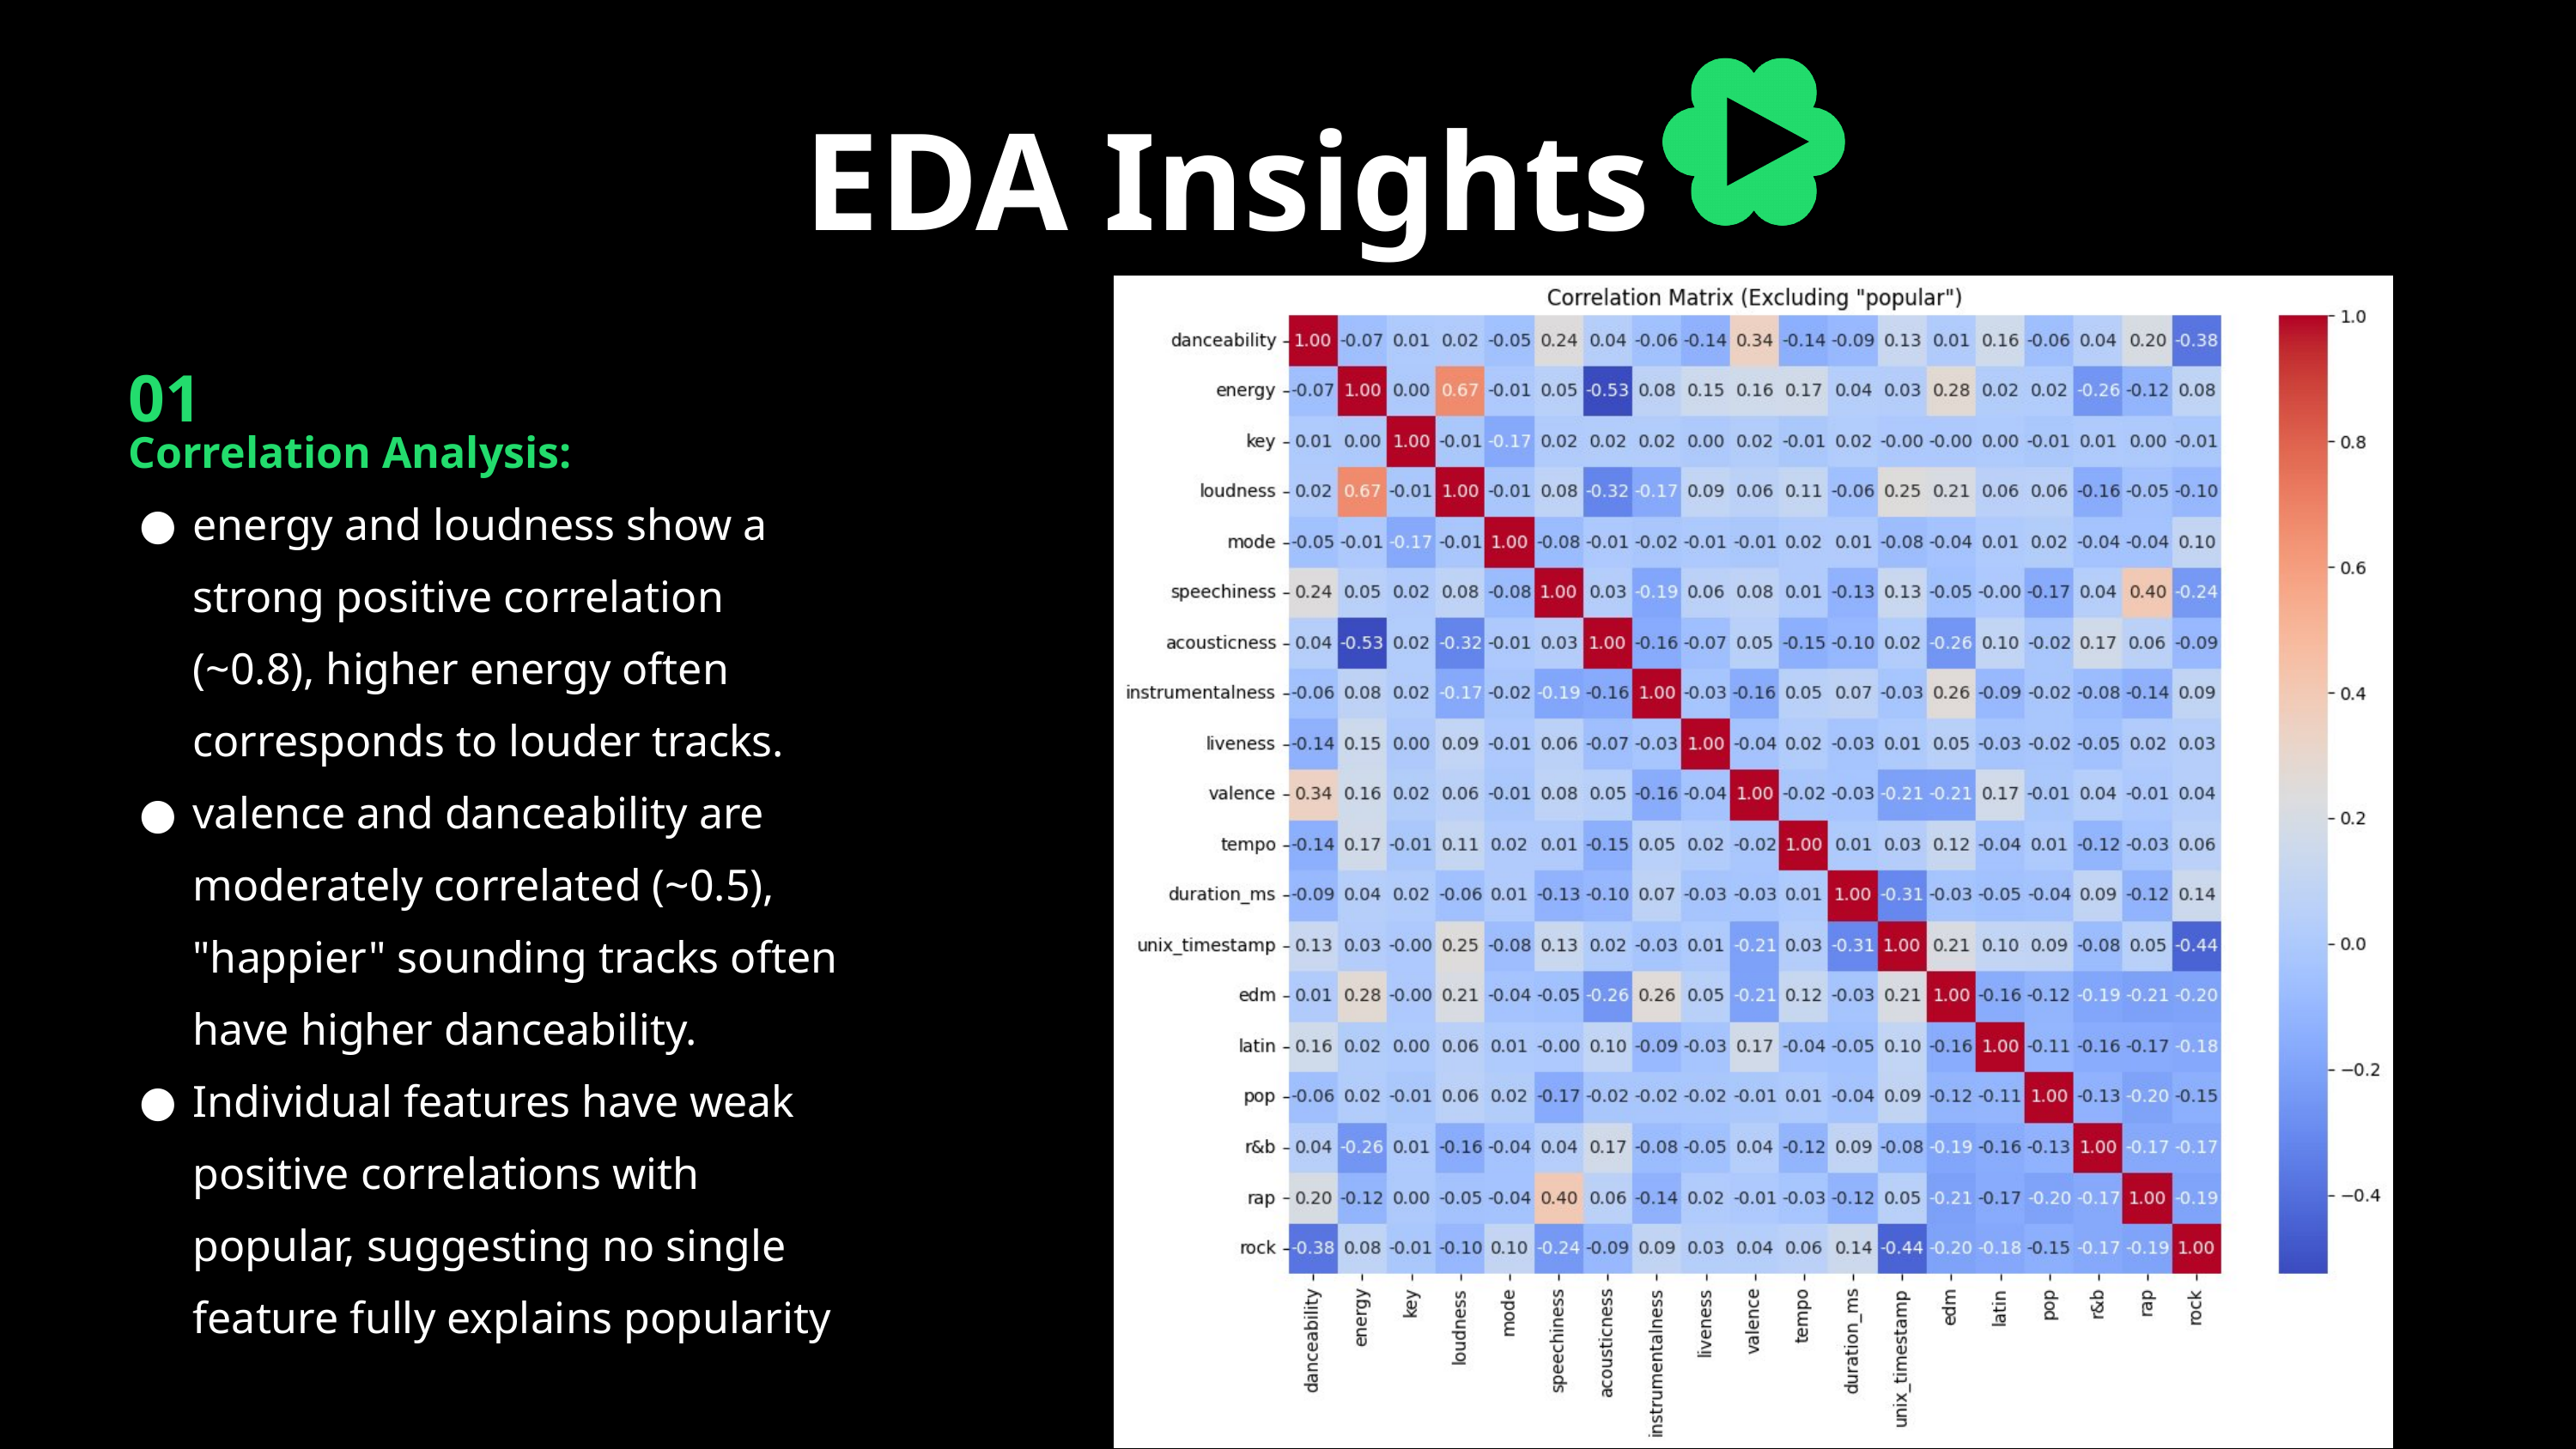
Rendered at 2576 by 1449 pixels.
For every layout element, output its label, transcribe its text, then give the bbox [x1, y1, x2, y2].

text_box 01 [128, 326, 312, 435]
picture [1114, 275, 2393, 1449]
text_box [1662, 53, 1845, 230]
text_box Correlation Analysis: energy and loudness show a strong positive correlation (~0.8), higher energy often corresponds to louder tracks. valence and danceability are moderately correlated (~0.5), "happier" sounding tracks often have higher danceability. Individual features have weak positive correlations with popular, suggesting no single feature fully explains popularity [128, 404, 850, 1343]
text_box EDA Insights [731, 63, 1657, 227]
